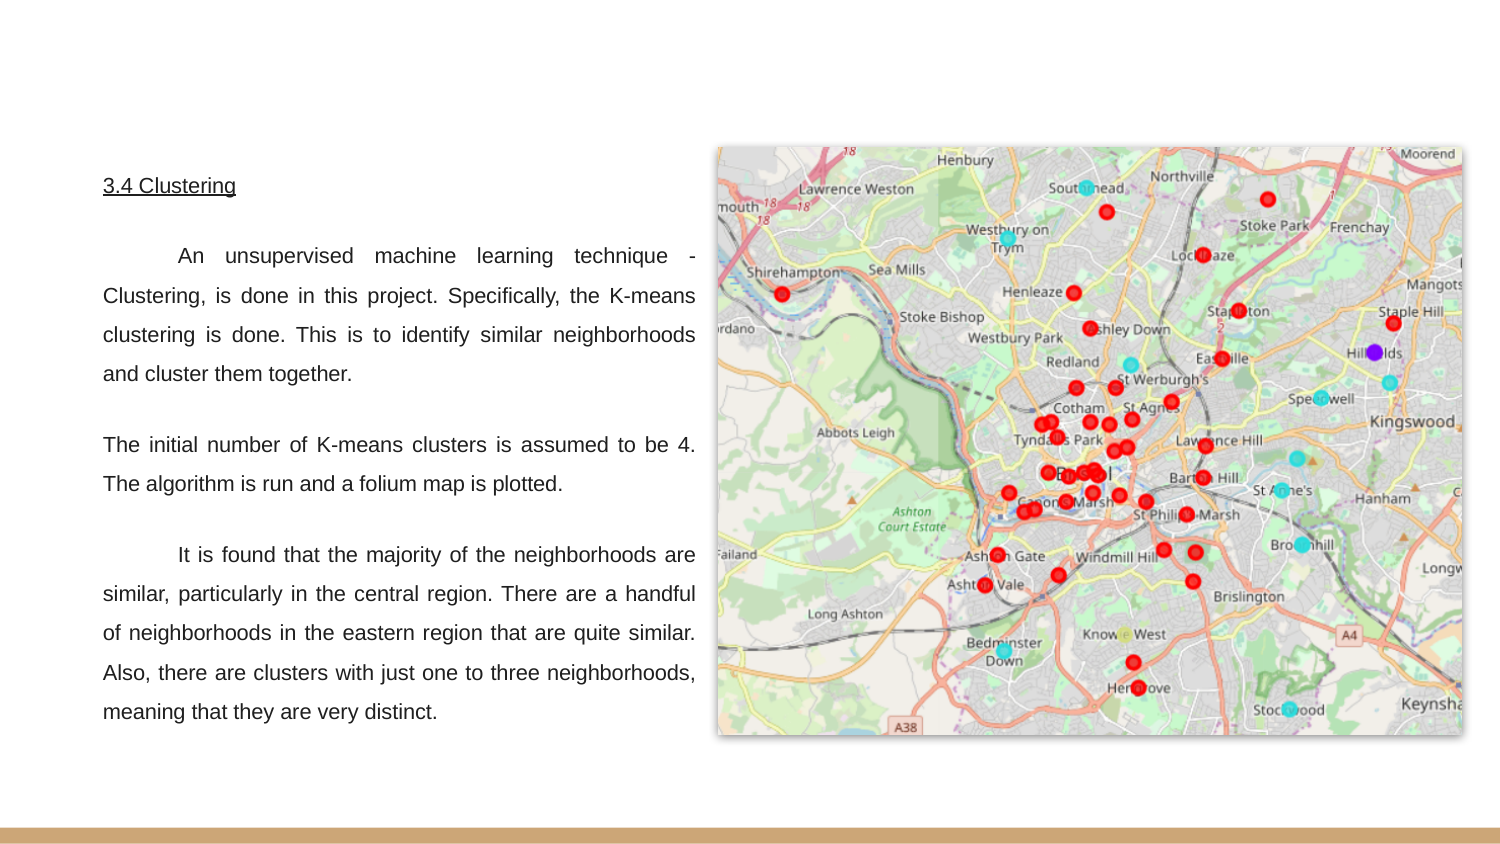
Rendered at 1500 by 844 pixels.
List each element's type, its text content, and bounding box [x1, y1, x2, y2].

picture [718, 147, 1462, 735]
text_box 3.4 Clustering An unsupervised machine learning technique - Clustering, is done in this project. Specifically, the K-means clustering is done. This is to identify similar neighborhoods and cluster them together. The initial number of K-means clusters is assumed to be 4. The algorithm is run and a folium map is plotted. It is found that the majority of the neighborhoods are similar, particularly in the central region. There are a handful of neighborhoods in the eastern region that are quite similar. Also, there are clusters with just one to three neighborhoods, meaning that they are very distinct. [87, 195, 712, 688]
